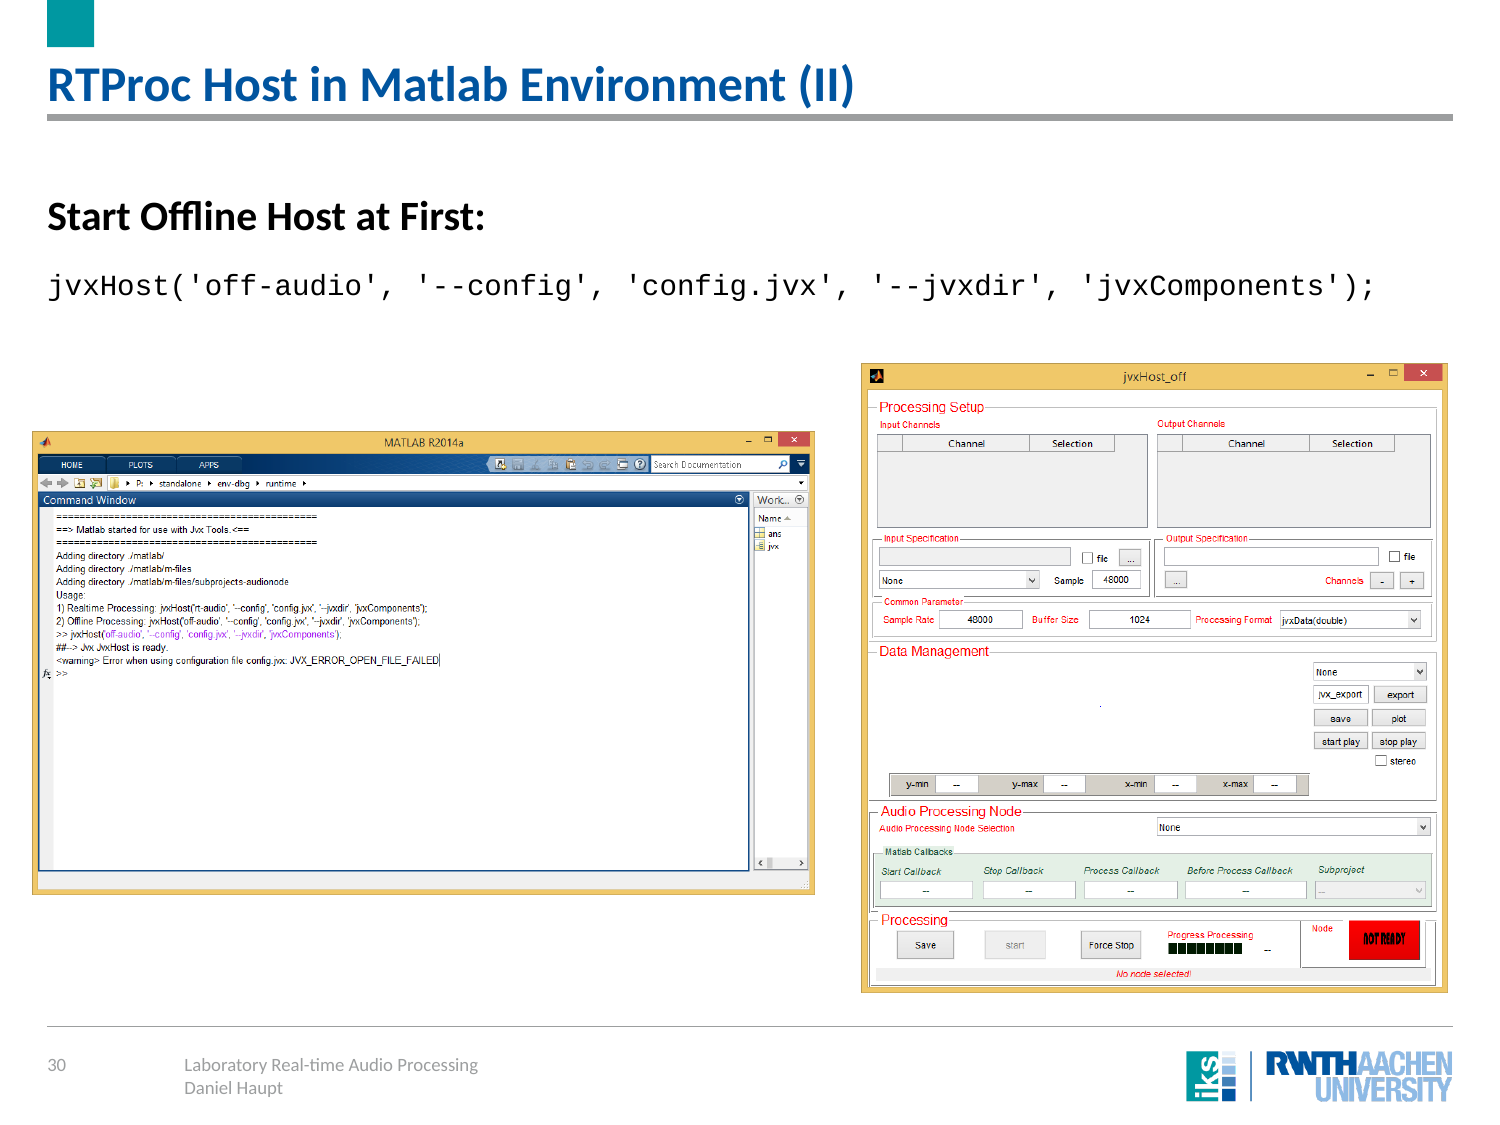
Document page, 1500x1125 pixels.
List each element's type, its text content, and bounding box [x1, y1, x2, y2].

list Start Offline Host at First: jvxHost('off-audio', '--config', 'config.jvx', '--jvxdir', 'jvxComponents'); [47, 188, 1453, 231]
picture [1171, 1026, 1467, 1125]
picture [861, 363, 1448, 993]
picture [32, 431, 815, 895]
title RTProc Host in Matlab Environment (II) [47, 46, 1453, 113]
